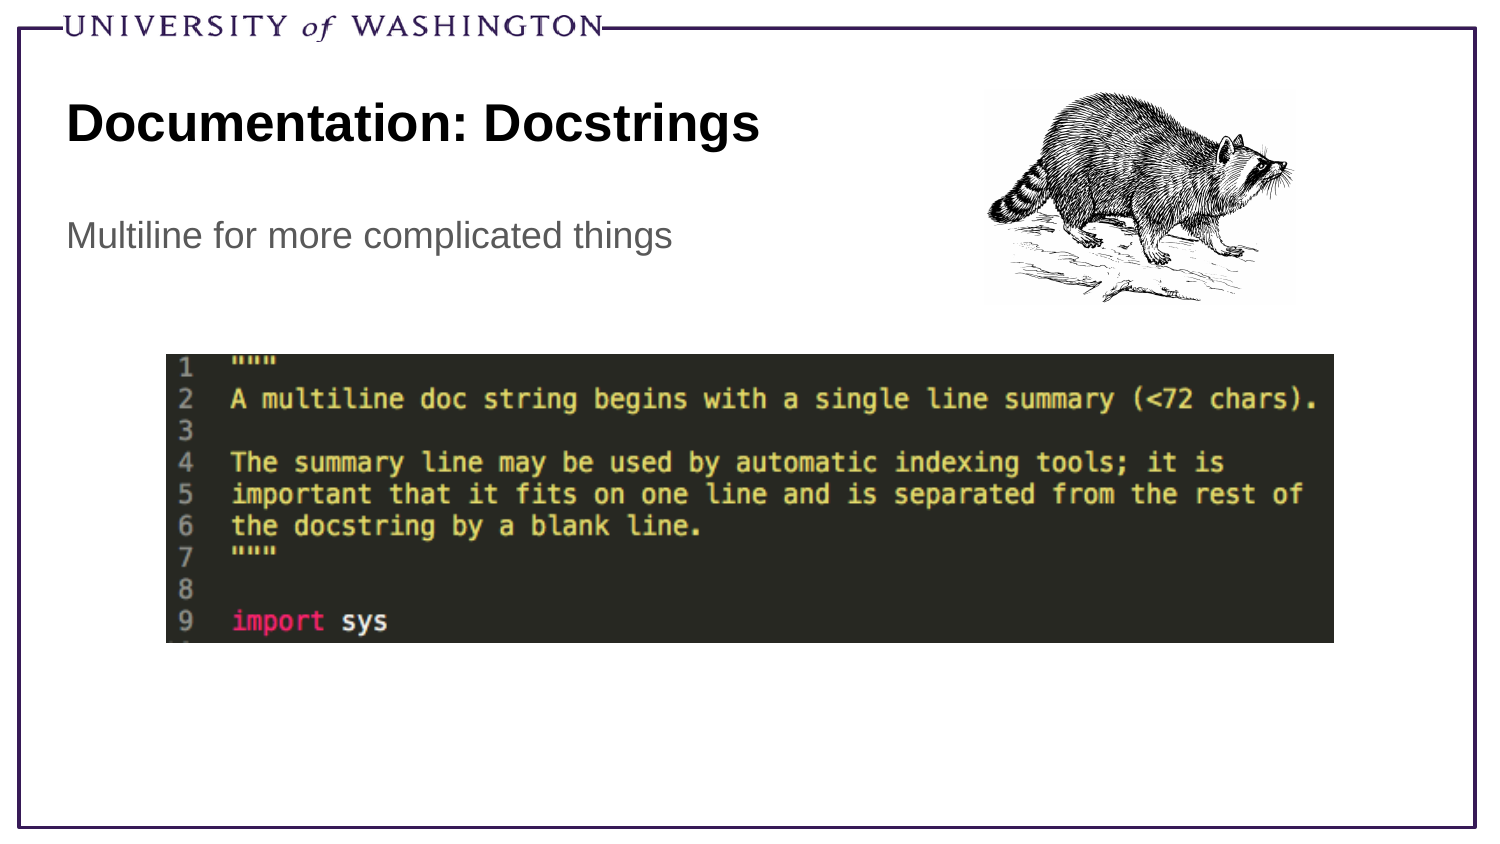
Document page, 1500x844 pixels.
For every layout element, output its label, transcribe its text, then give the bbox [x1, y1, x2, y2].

title Documentation: Docstrings [51, 72, 1449, 167]
picture [15, 15, 1480, 830]
list Multiline for more complicated things [51, 189, 1449, 750]
